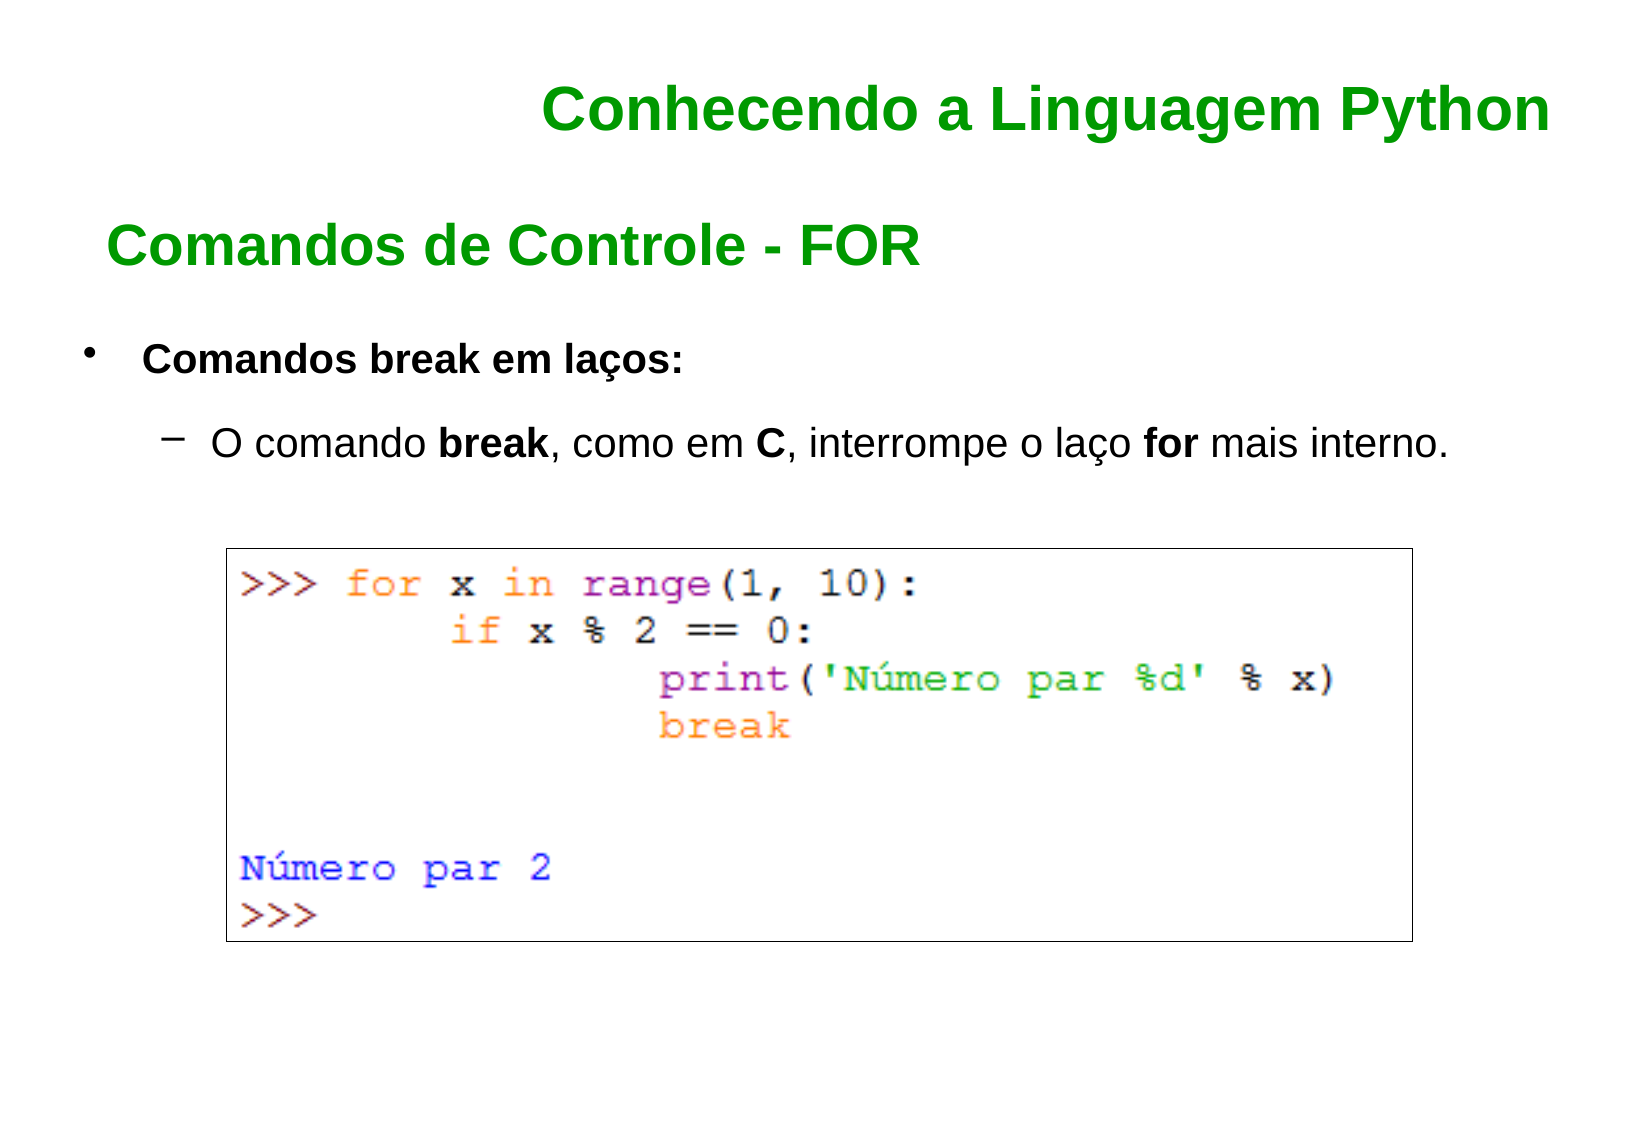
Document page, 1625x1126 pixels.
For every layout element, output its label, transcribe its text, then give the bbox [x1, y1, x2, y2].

text_box Comandos break em laços: O comando break, como em C, interrompe o laço for mais interno. [68, 299, 1571, 941]
text_box Conhecendo a Linguagem Python [490, 47, 1569, 164]
text_box Comandos de Controle - FOR [91, 184, 1571, 299]
picture [226, 549, 1412, 941]
